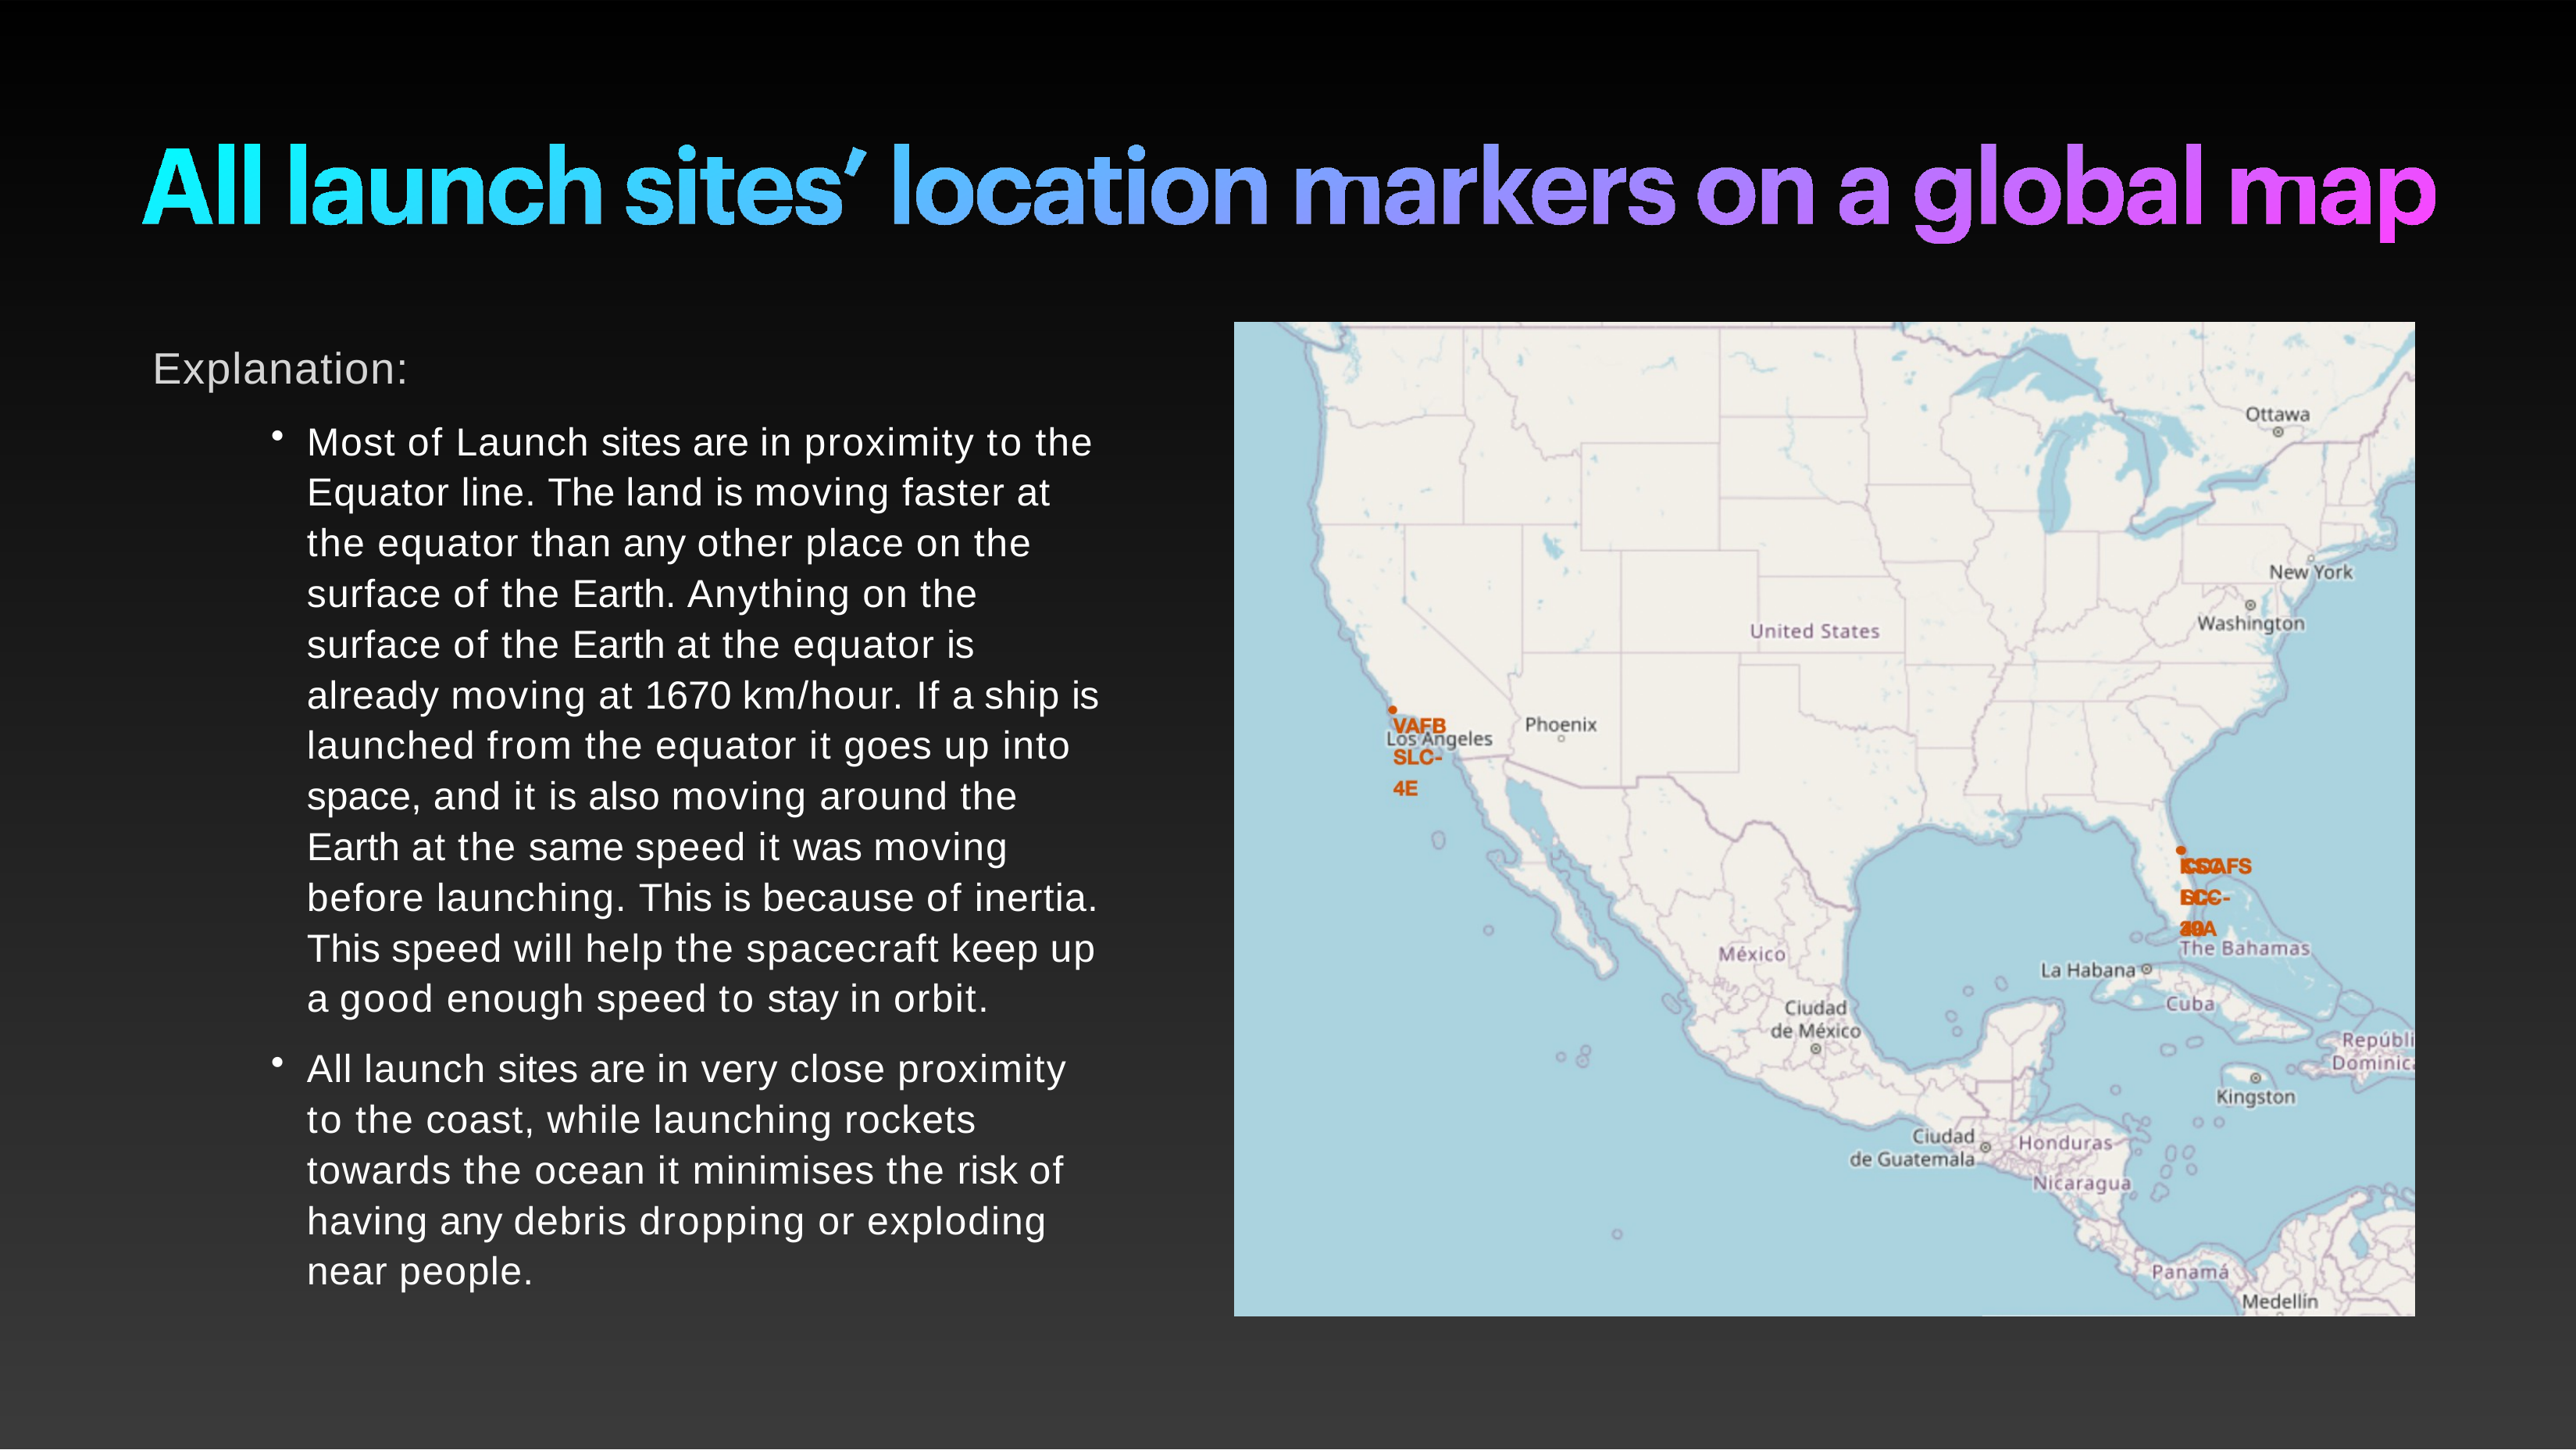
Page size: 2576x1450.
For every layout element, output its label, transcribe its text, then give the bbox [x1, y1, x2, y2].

text_box Explanation: Most of Launch sites are in proximity to the Equator line. The land is moving faster at the equator than any other place on the surface of the Earth. Anything on the surface of the Earth at the equator is already moving at 1670 km/hour. If a ship is launched from the equator it goes up into space, and it is also moving around the Earth at the same speed it was moving before launching. This is because of inertia. This speed will help the spacecraft keep up a good enough speed to stay in orbit. All launch sites are in very close proximity to the coast, while launching rockets towards the ocean it minimises the risk of having any debris dropping or exploding near people. [151, 312, 1108, 1293]
picture [0, 0, 2576, 1449]
